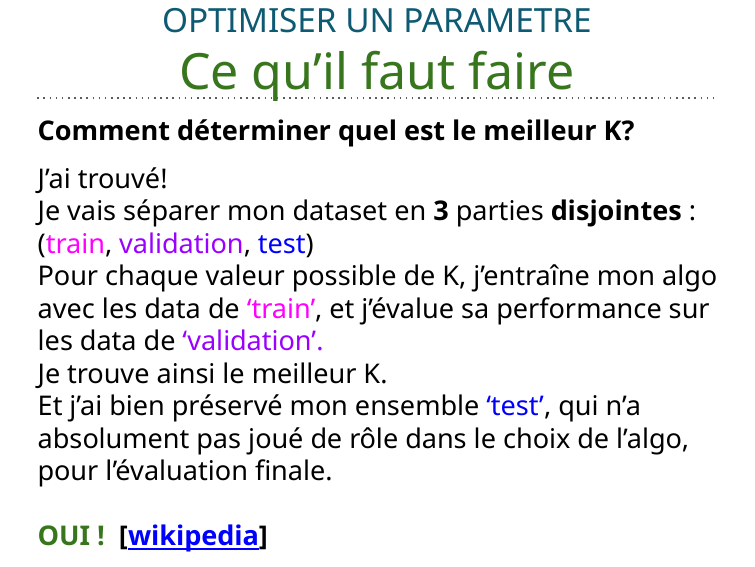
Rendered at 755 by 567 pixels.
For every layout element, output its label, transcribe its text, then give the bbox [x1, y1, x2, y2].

text_box Comment déterminer quel est le meilleur K? J’ai trouvé! Je vais séparer mon dataset en 3 parties disjointes : (train, validation, test) Pour chaque valeur possible de K, j’entraîne mon algo avec les data de ‘train’, et j’évalue sa performance sur les data de ‘validation’. Je trouve ainsi le meilleur K. Et j’ai bien préservé mon ensemble ‘test’, qui n’a absolument pas joué de rôle dans le choix de l’algo, pour l’évaluation finale. OUI ! [wikipedia] [22, 98, 734, 550]
title OPTIMISER UN PARAMETRE Ce qu’il faut faire [40, 0, 714, 98]
